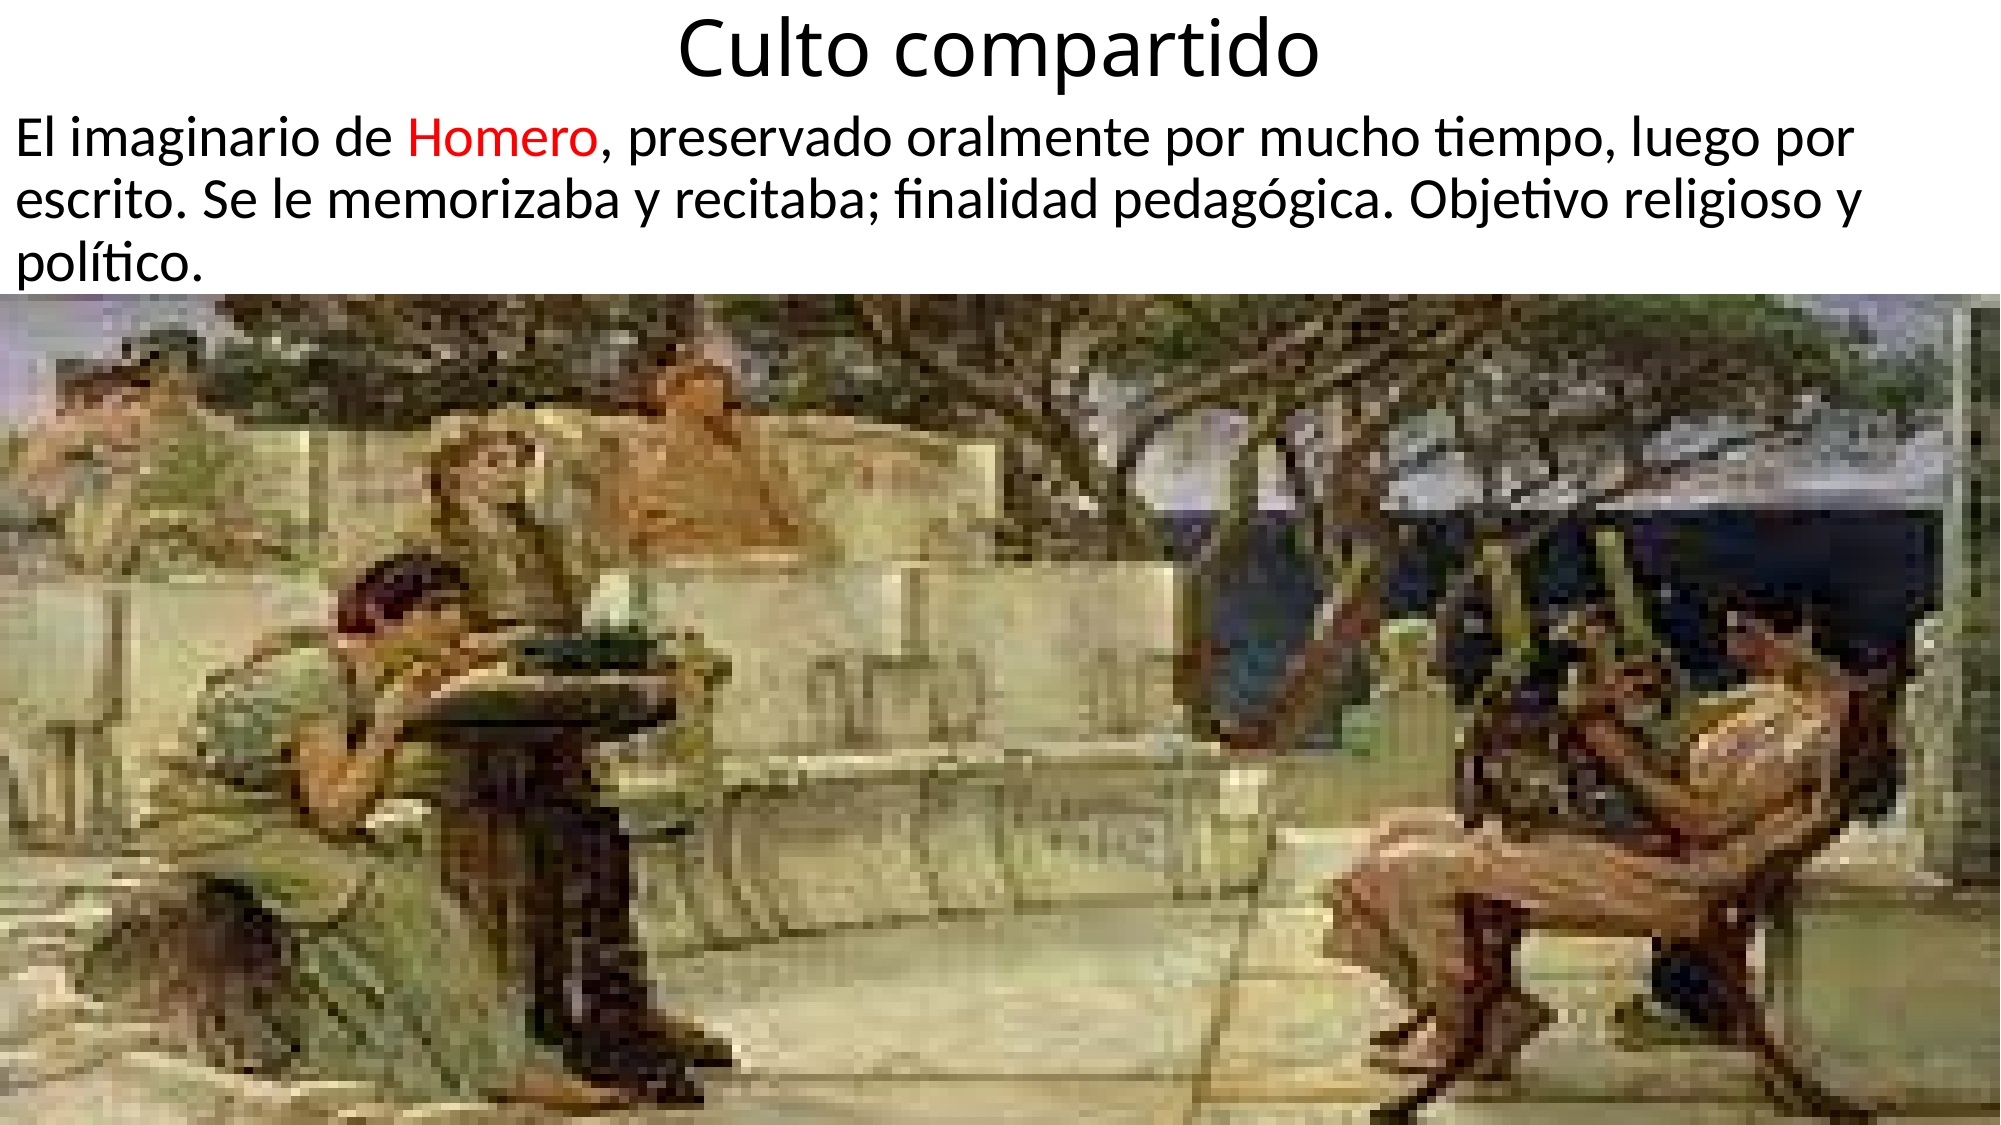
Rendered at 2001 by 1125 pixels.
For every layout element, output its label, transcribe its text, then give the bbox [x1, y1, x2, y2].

list El imaginario de Homero, preservado oralmente por mucho tiempo, luego por escrito. Se le memorizaba y recitaba; finalidad pedagógica. Objetivo religioso y político. [0, 98, 2000, 294]
title Culto compartido [137, 0, 1863, 98]
picture [0, 294, 2000, 1125]
